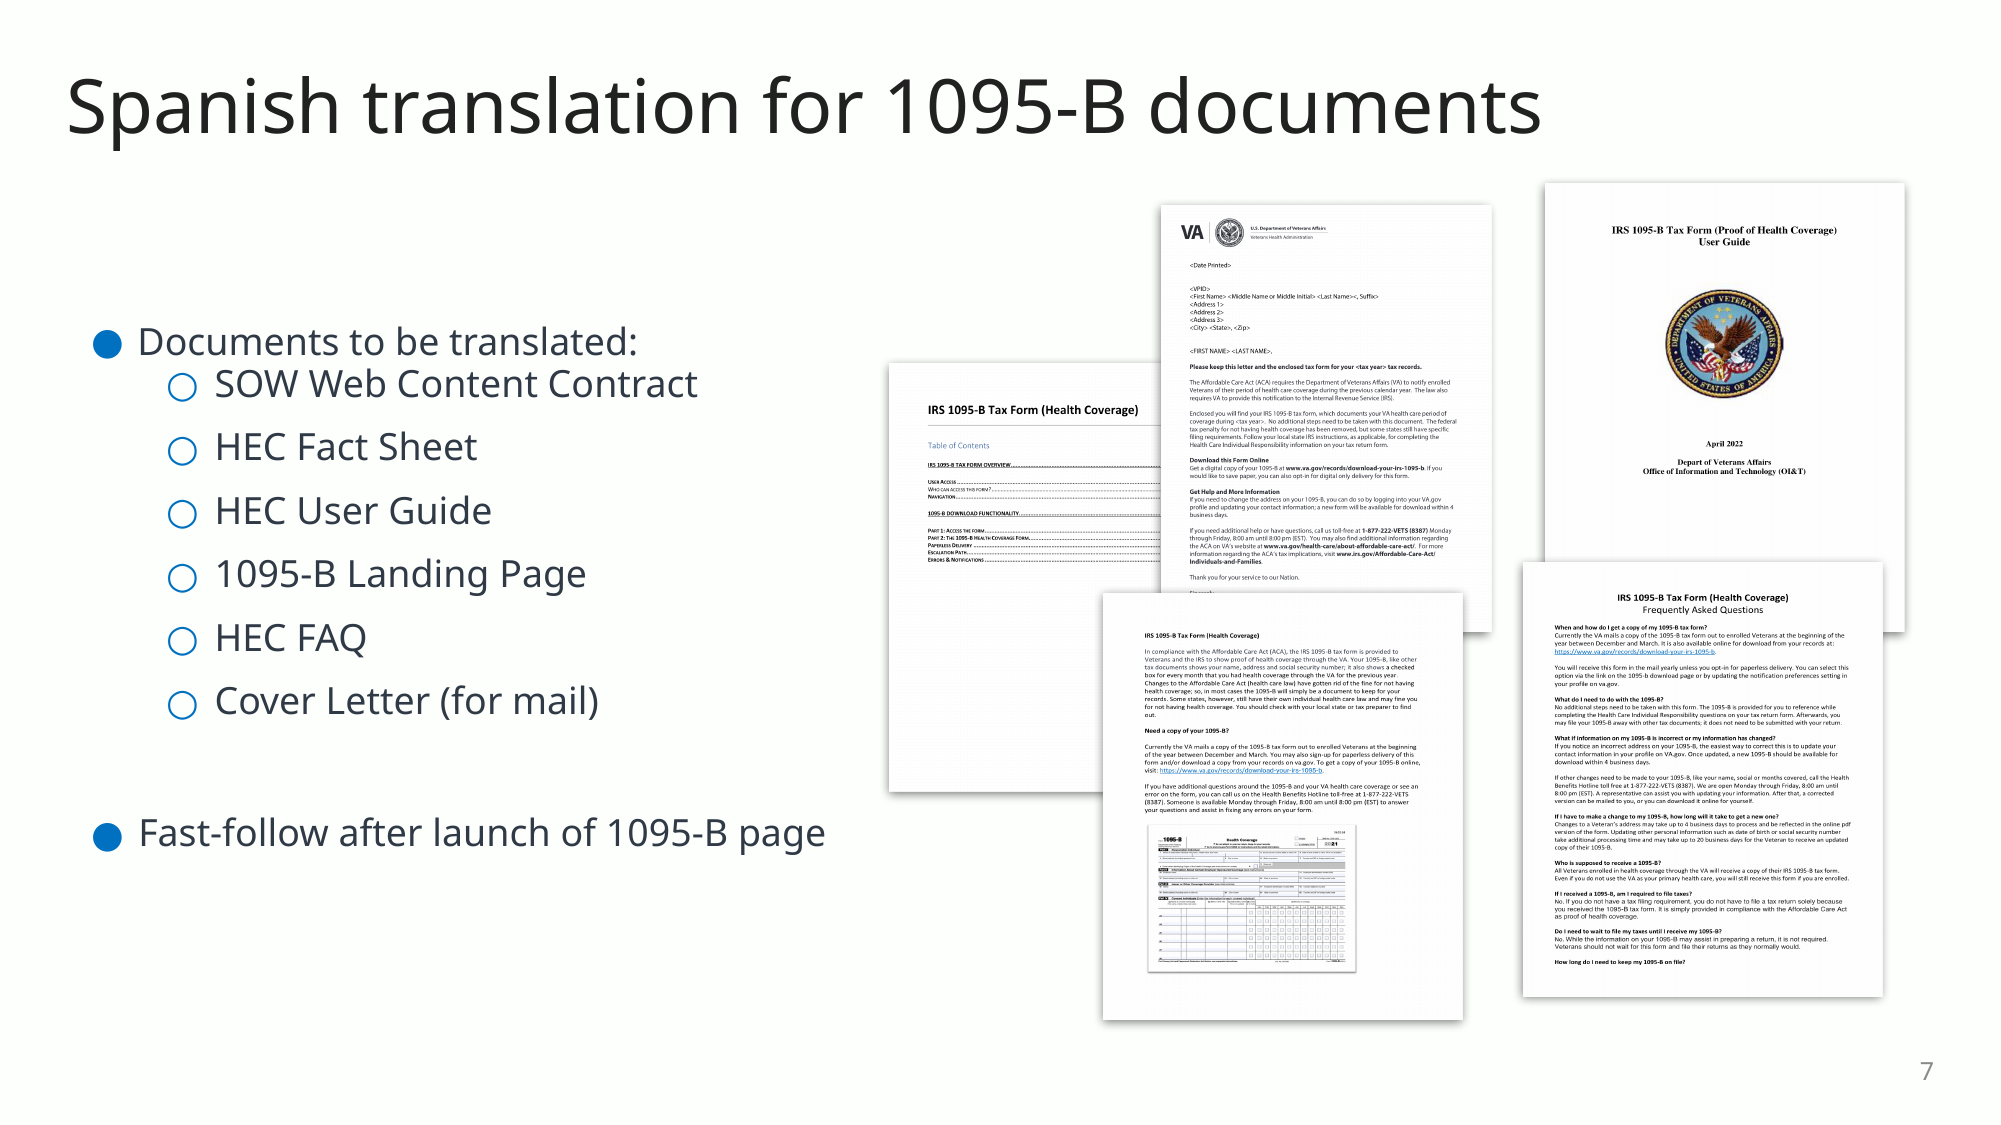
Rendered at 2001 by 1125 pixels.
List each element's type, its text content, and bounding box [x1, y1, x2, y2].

title Spanish translation for 1095-B documents [51, 61, 1914, 184]
slide_number 7 [1882, 1042, 1949, 1103]
picture [1522, 183, 1905, 997]
picture [889, 205, 1492, 1020]
list Documents to be translated: SOW Web Content Contract HEC Fact Sheet HEC User Guide 1095-B Landing Page HEC FAQ Cover Letter (for mail) Fast-follow after launch of 1095-B page [51, 287, 930, 1125]
